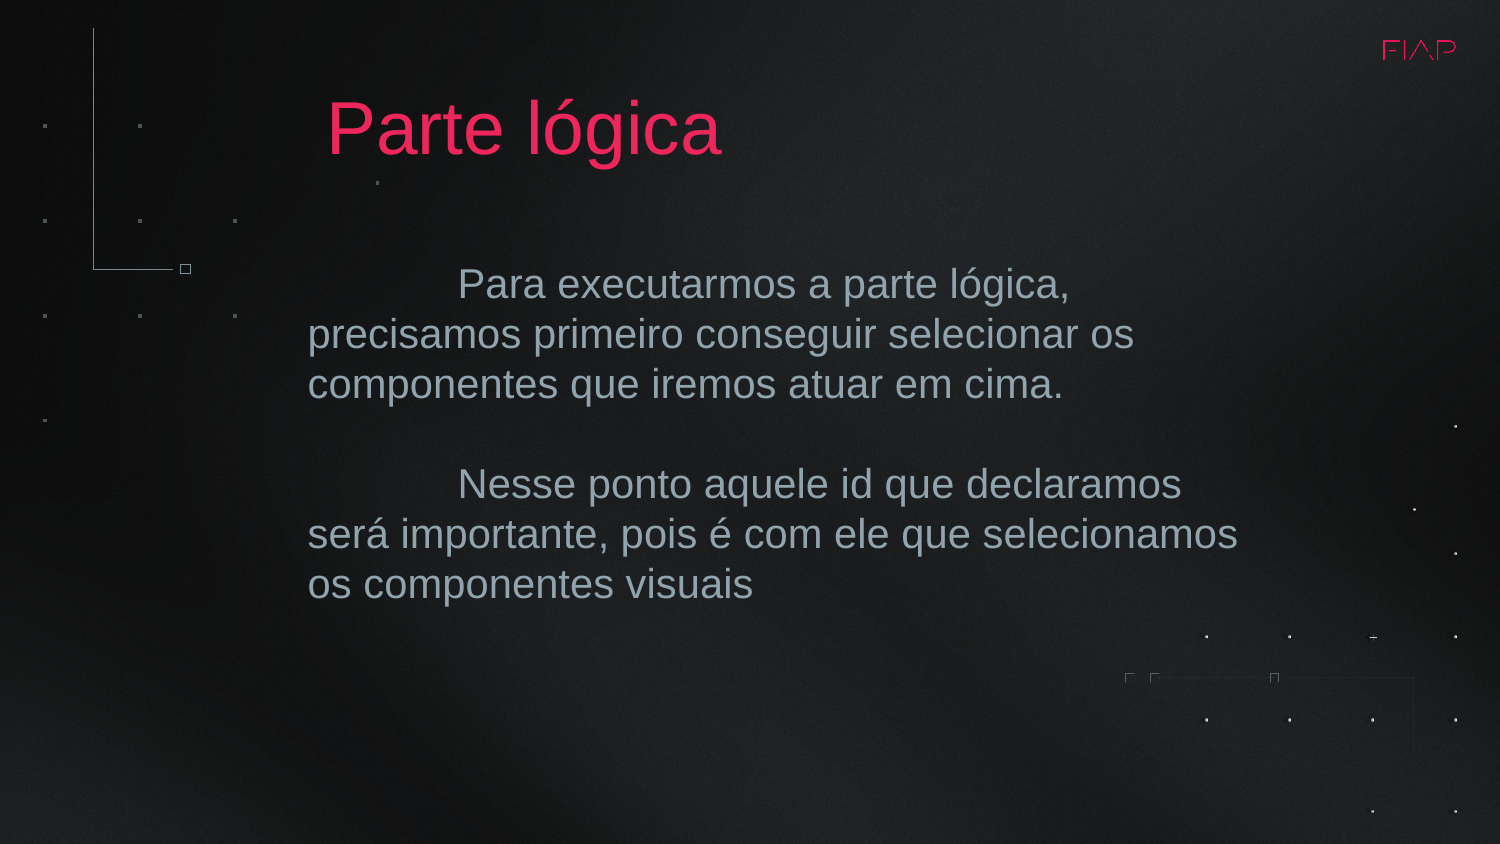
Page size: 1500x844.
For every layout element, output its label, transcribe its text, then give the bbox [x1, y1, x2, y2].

text_box Parte lógica [383, 72, 1126, 177]
text_box Para executarmos a parte lógica, precisamos primeiro conseguir selecionar os componentes que iremos atuar em cima. Nesse ponto aquele id que declaramos será importante, pois é com ele que selecionamos os componentes visuais [292, 249, 1256, 615]
picture [0, 0, 1500, 844]
